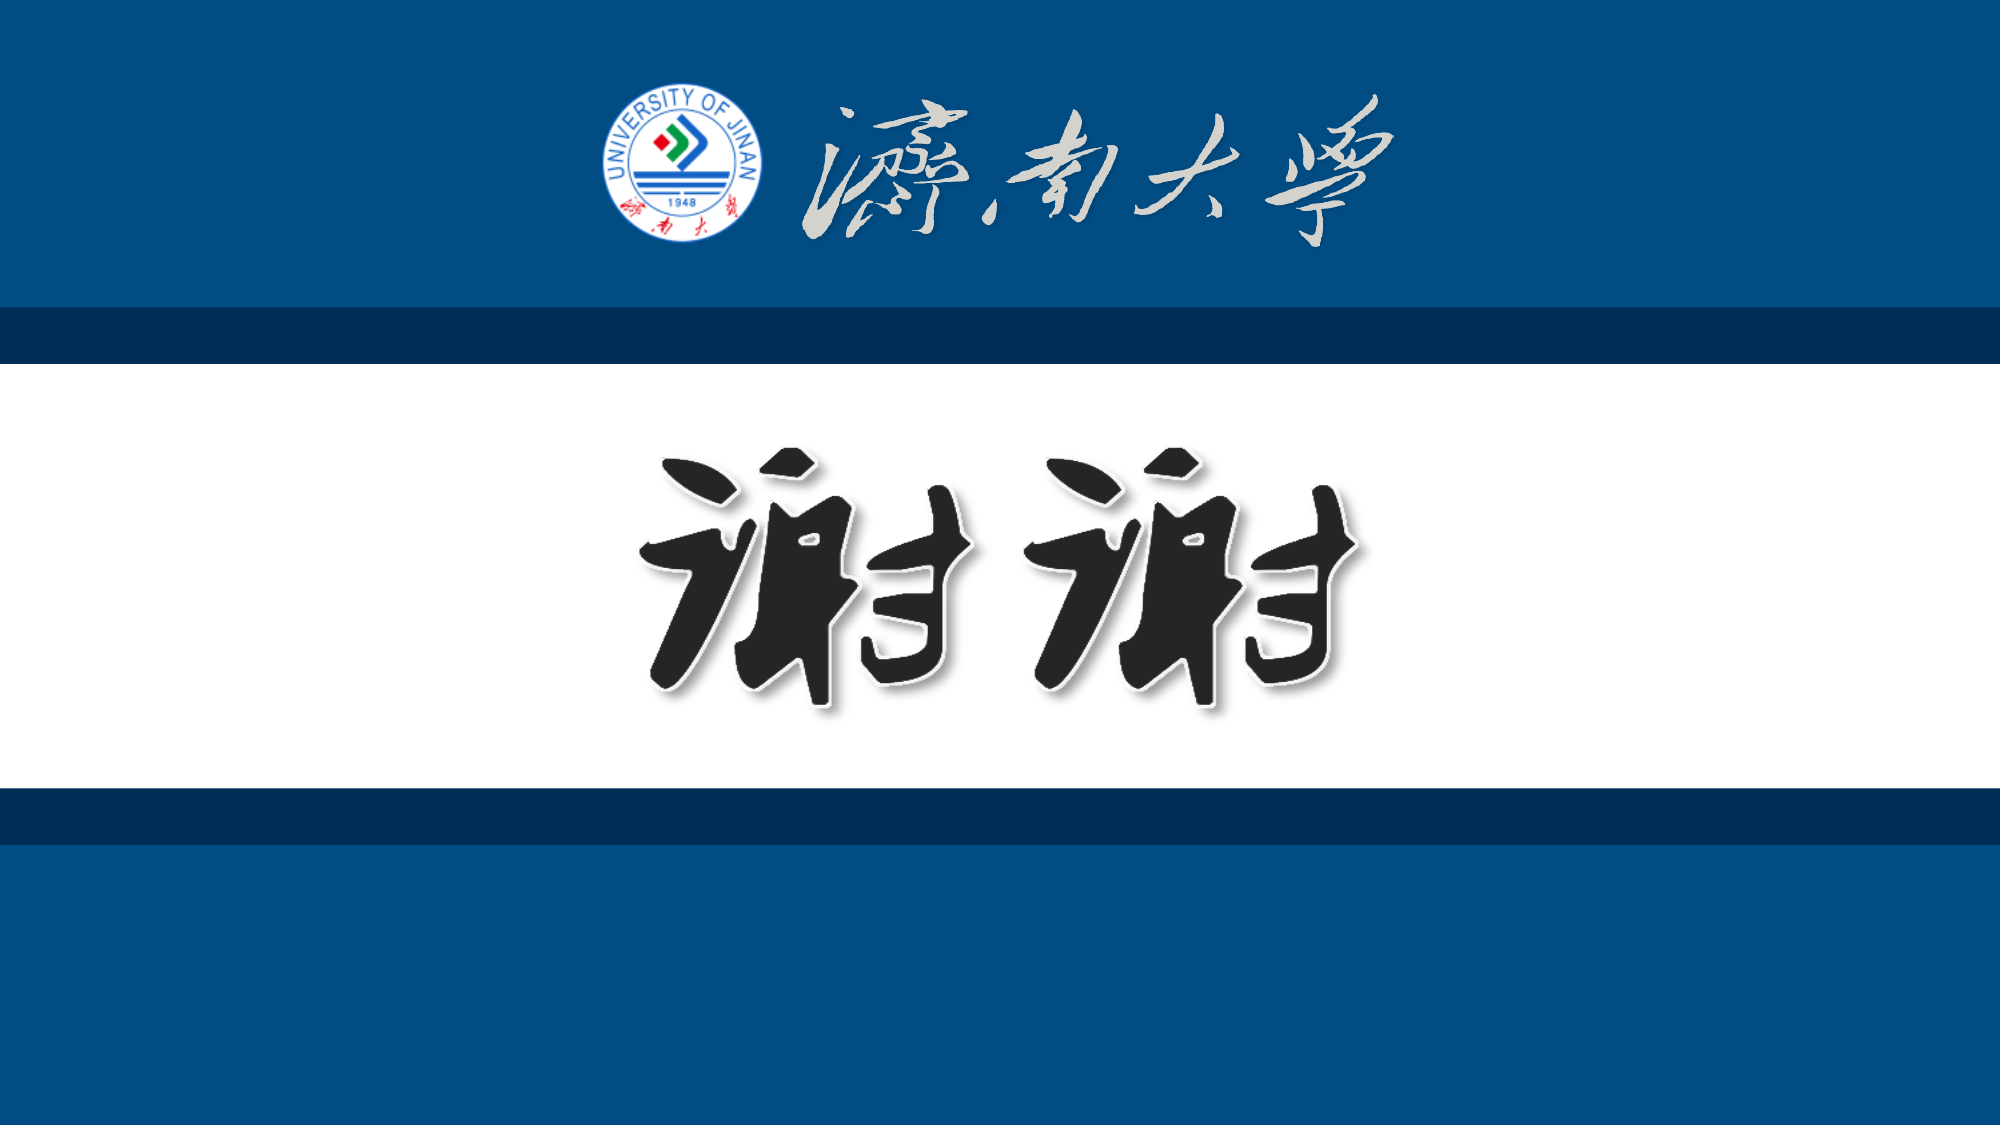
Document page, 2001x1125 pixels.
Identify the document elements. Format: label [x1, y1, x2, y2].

picture [602, 83, 763, 243]
picture [354, 427, 1618, 726]
